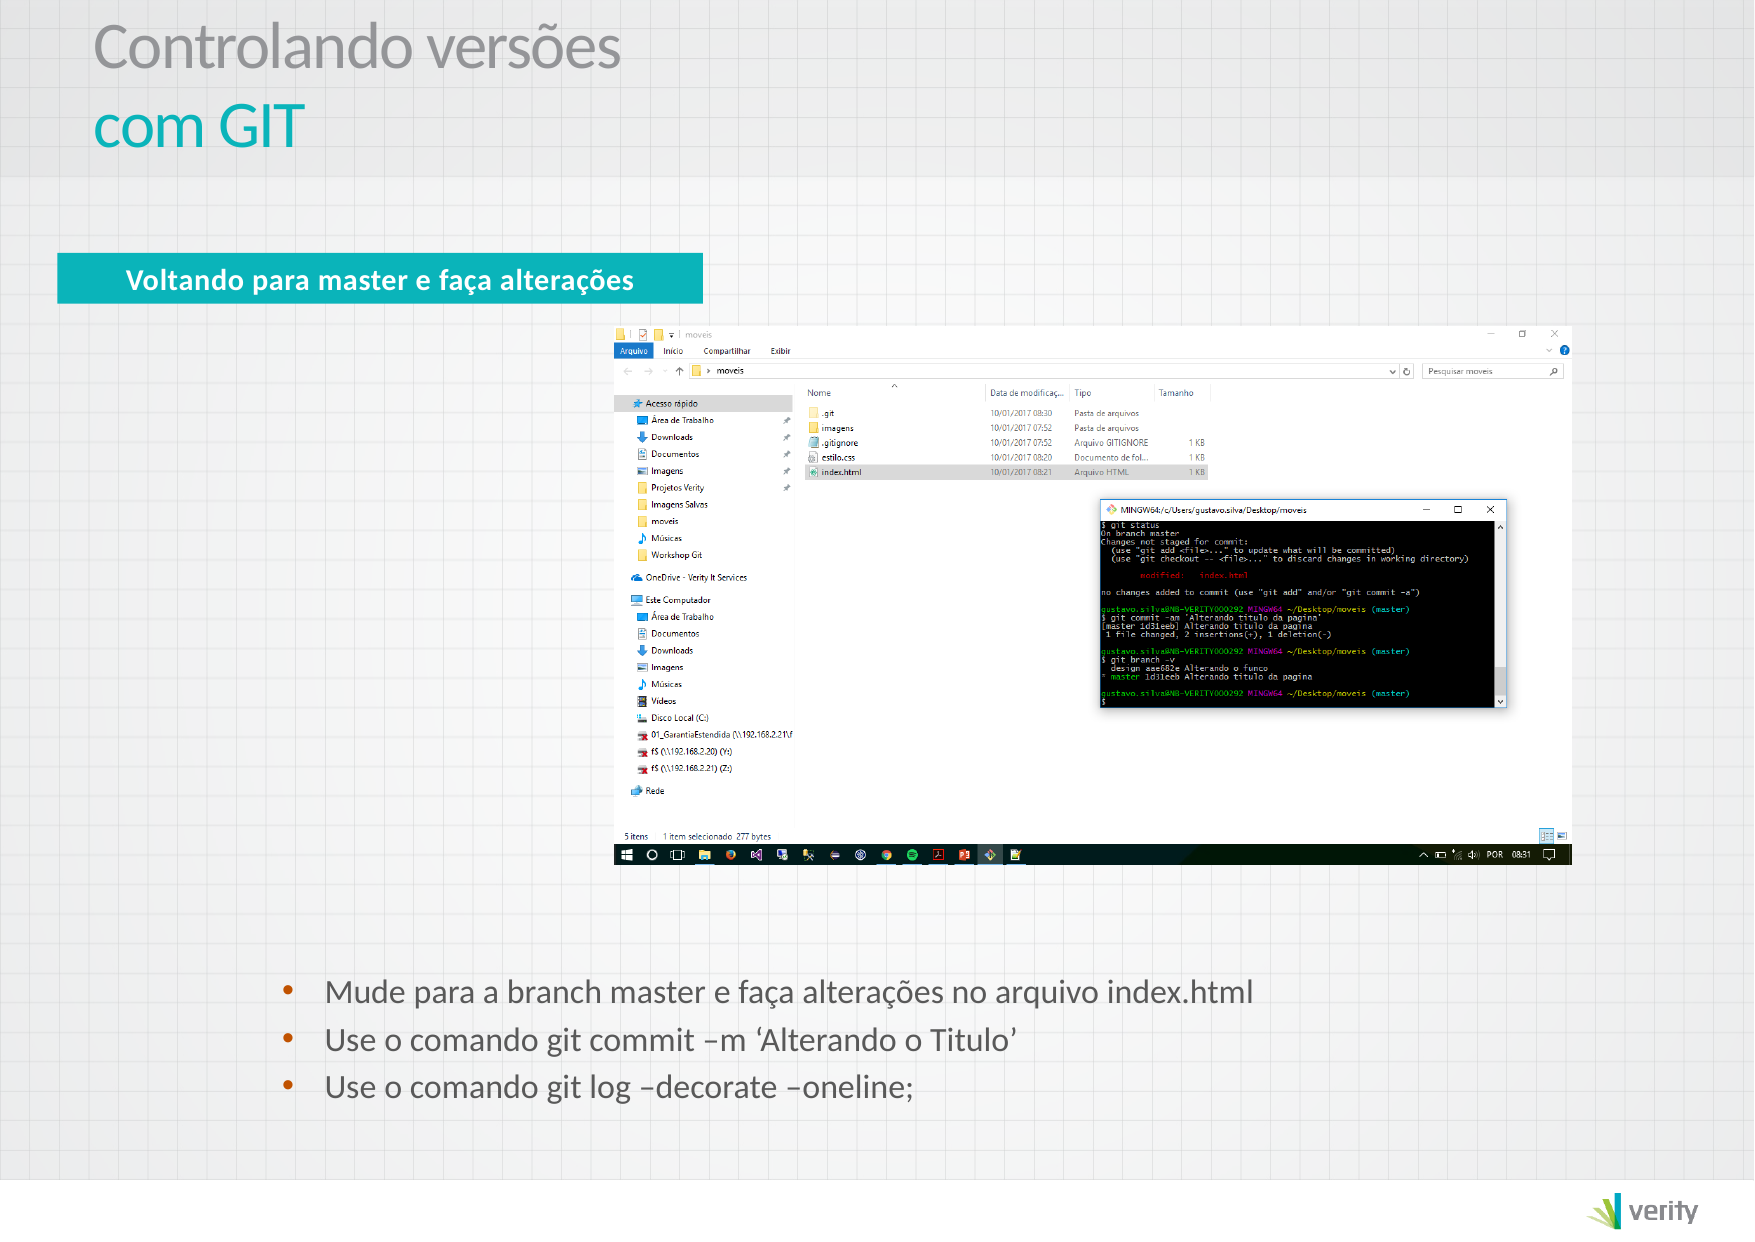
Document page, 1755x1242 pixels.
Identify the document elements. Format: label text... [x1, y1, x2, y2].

picture [0, 0, 1754, 1180]
text_box Mude para a branch master e faça alterações no arquivo index.html Use o comando git commit –m ‘Alterando o Titulo’ Use o comando git log –decorate –oneline; [267, 970, 1356, 1175]
text_box Voltando para master e faça alterações [57, 252, 703, 304]
picture [1573, 1181, 1714, 1233]
